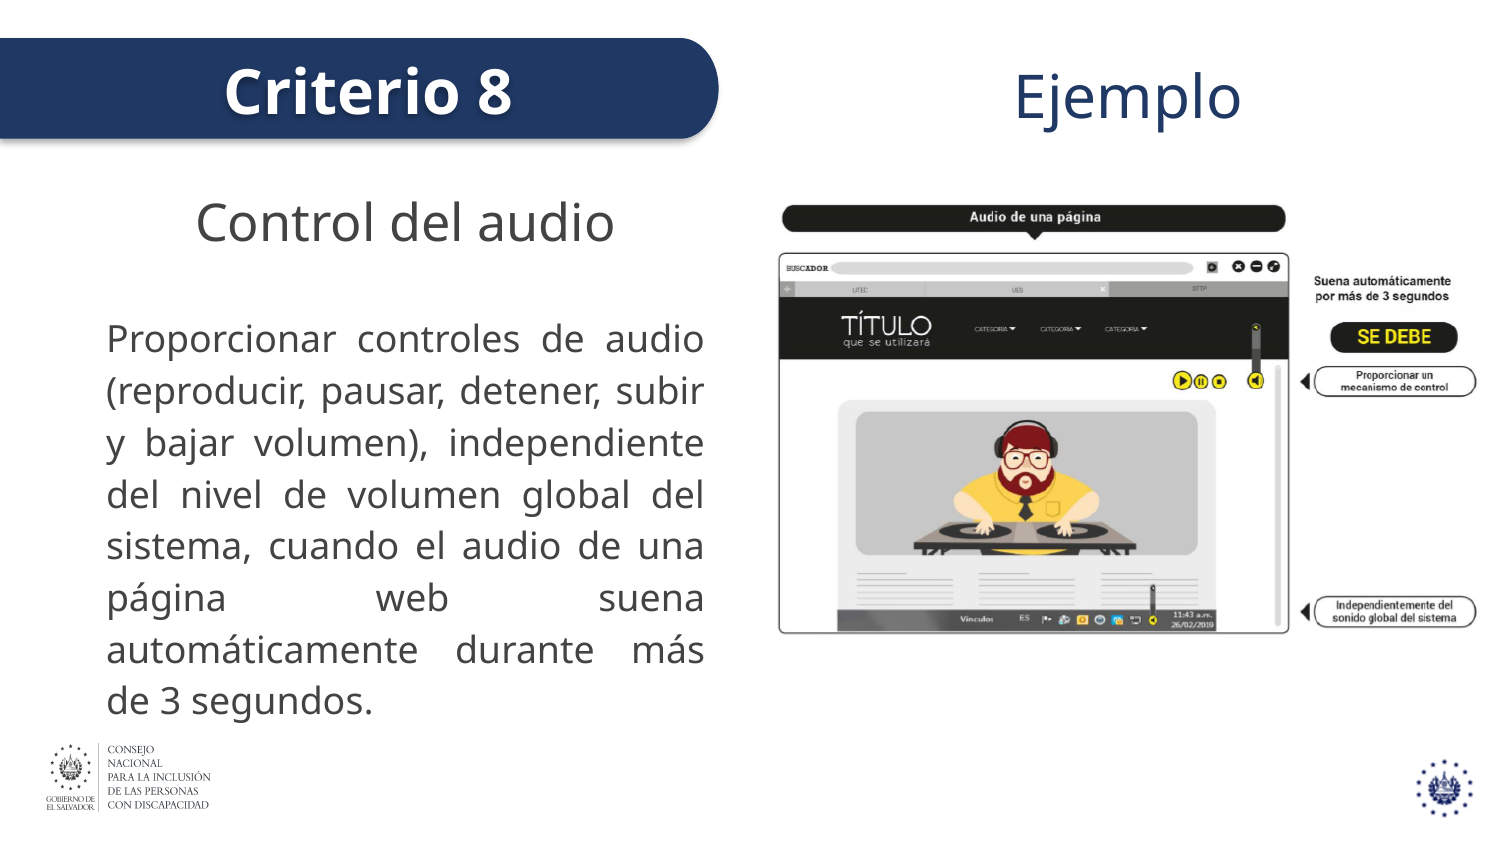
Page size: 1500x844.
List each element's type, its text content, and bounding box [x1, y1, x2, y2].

picture [777, 203, 1480, 636]
picture [37, 732, 216, 821]
picture [1401, 755, 1500, 844]
list Proporcionar controles de audio (reproducir, pausar, detener, subir y bajar volumen), independiente del nivel de volumen global del sistema, cuando el audio de una página web suena automáticamente durante más de 3 segundos. [91, 267, 721, 765]
title Control del audio [74, 178, 738, 267]
text_box Criterio 8 [25, 47, 712, 134]
title Ejemplo [796, 35, 1460, 146]
text_box [0, 38, 701, 139]
